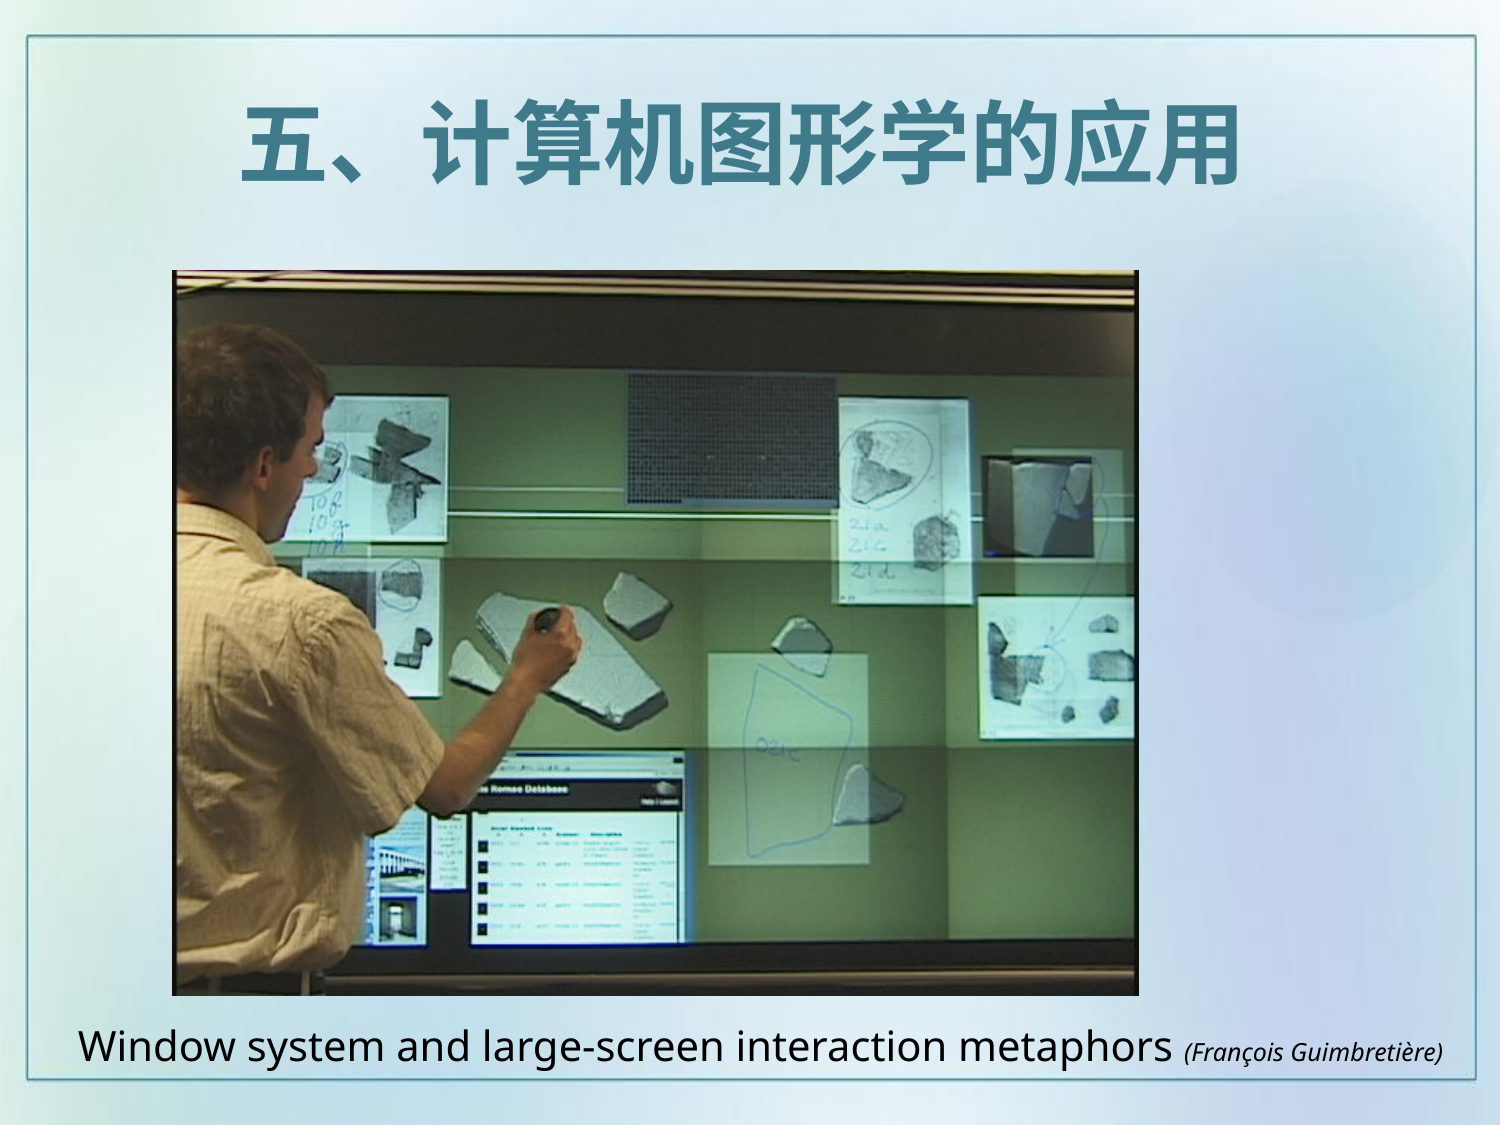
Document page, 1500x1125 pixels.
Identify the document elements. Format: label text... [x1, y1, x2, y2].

text_box 五、计算机图形学的应用 [41, 78, 1443, 203]
picture [0, 0, 1500, 1125]
text_box Window system and large-screen interaction metaphors (François Guimbretière) [63, 1012, 1459, 1078]
